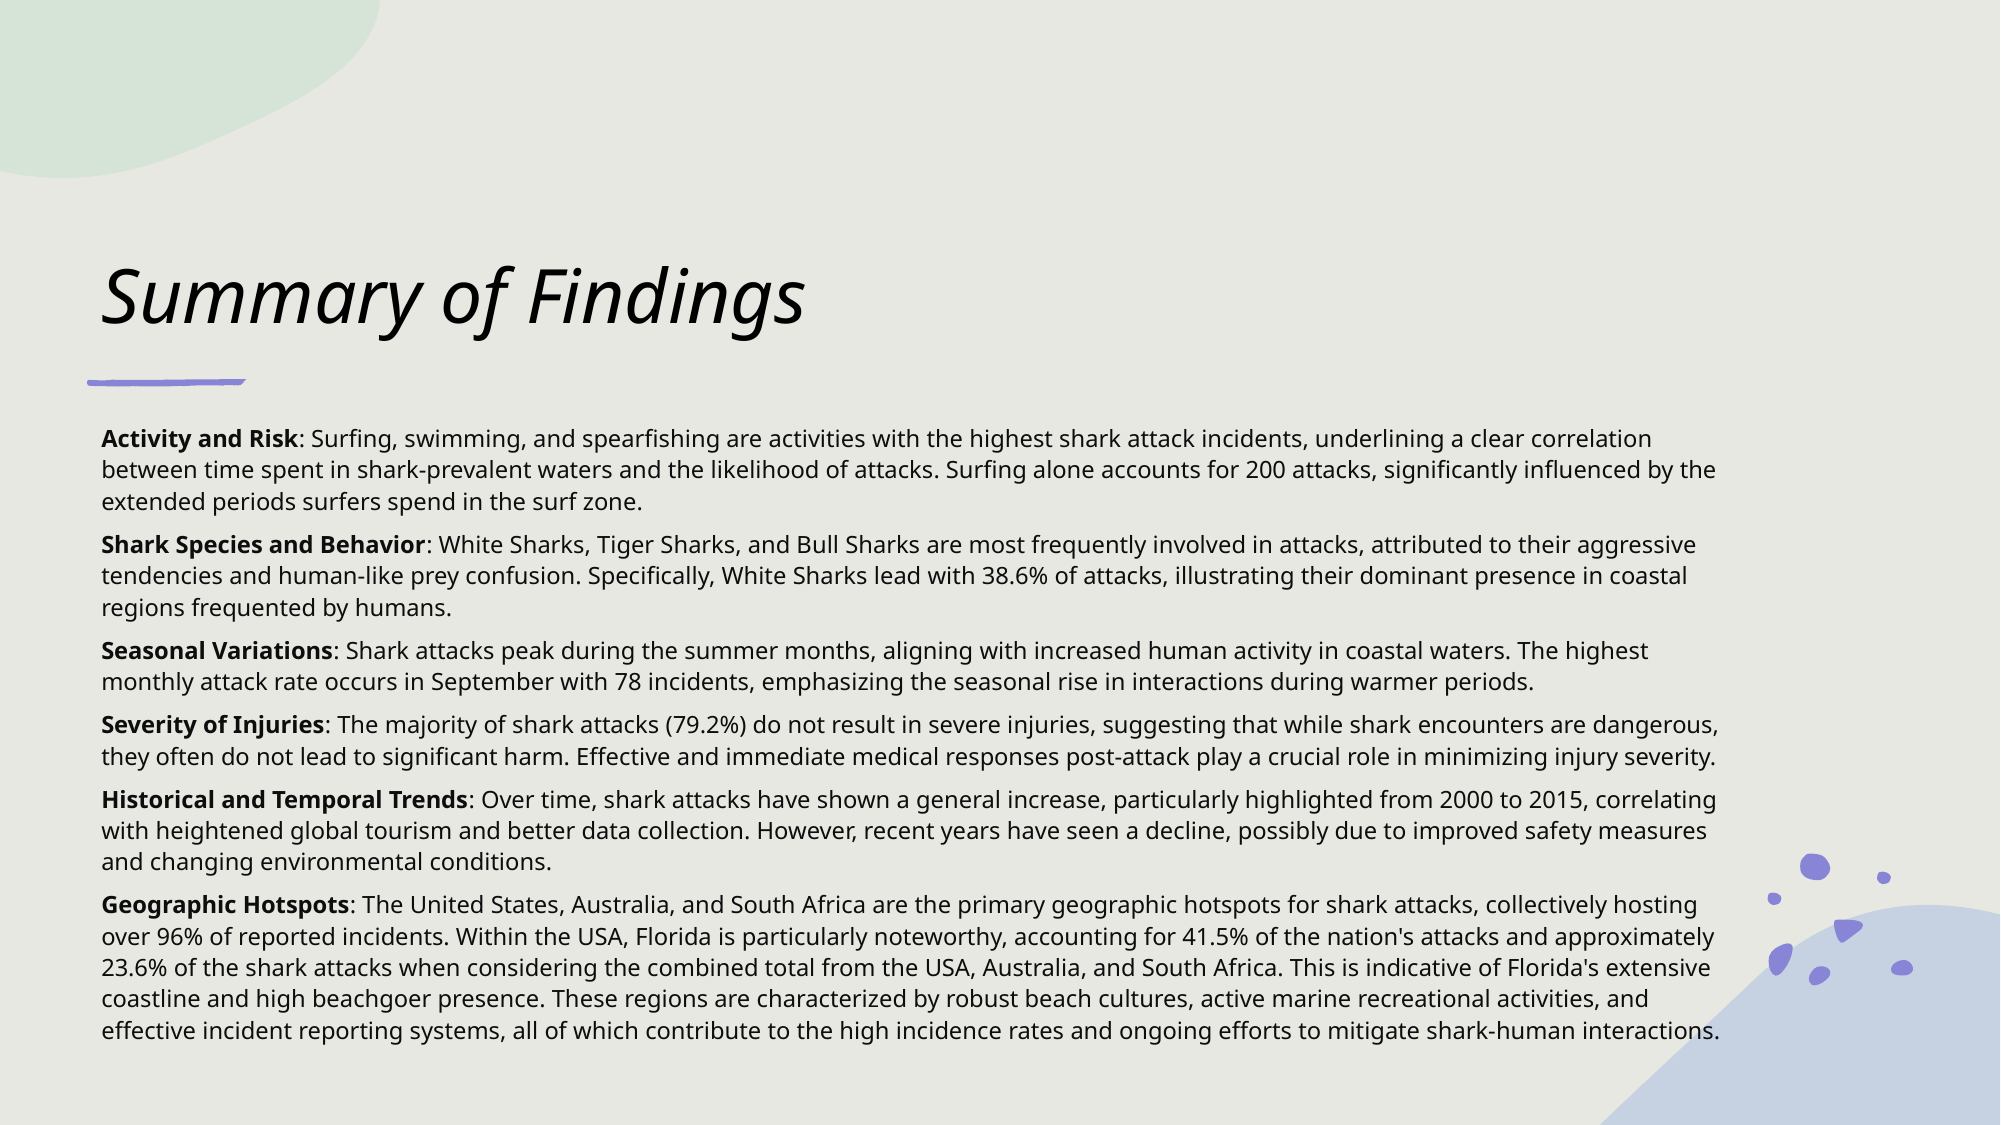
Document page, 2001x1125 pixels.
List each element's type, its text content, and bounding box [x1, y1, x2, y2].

list Activity and Risk: Surfing, swimming, and spearfishing are activities with the highest shark attack incidents, underlining a clear correlation between time spent in shark-prevalent waters and the likelihood of attacks. Surfing alone accounts for 200 attacks, significantly influenced by the extended periods surfers spend in the surf zone. Shark Species and Behavior: White Sharks, Tiger Sharks, and Bull Sharks are most frequently involved in attacks, attributed to their aggressive tendencies and human-like prey confusion. Specifically, White Sharks lead with 38.6% of attacks, illustrating their dominant presence in coastal regions frequented by humans. Seasonal Variations: Shark attacks peak during the summer months, aligning with increased human activity in coastal waters. The highest monthly attack rate occurs in September with 78 incidents, emphasizing the seasonal rise in interactions during warmer periods. Severity of Injuries: The majority of shark attacks (79.2%) do not result in severe injuries, suggesting that while shark encounters are dangerous, they often do not lead to significant harm. Effective and immediate medical responses post-attack play a crucial role in minimizing injury severity. Historical and Temporal Trends: Over time, shark attacks have shown a general increase, particularly highlighted from 2000 to 2015, correlating with heightened global tourism and better data collection. However, recent years have seen a decline, possibly due to improved safety measures and changing environmental conditions. Geographic Hotspots: The United States, Australia, and South Africa are the primary geographic hotspots for shark attacks, collectively hosting over 96% of reported incidents. Within the USA, Florida is particularly noteworthy, accounting for 41.5% of the nation's attacks and approximately 23.6% of the shark attacks when considering the combined total from the USA, Australia, and South Africa. This is indicative of Florida's extensive coastline and high beachgoer presence. These regions are characterized by robust beach cultures, active marine recreational activities, and effective incident reporting systems, all of which contribute to the high incidence rates and ongoing efforts to mitigate shark-human interactions. [86, 413, 1740, 1081]
title Summary of Findings [86, 129, 1740, 347]
